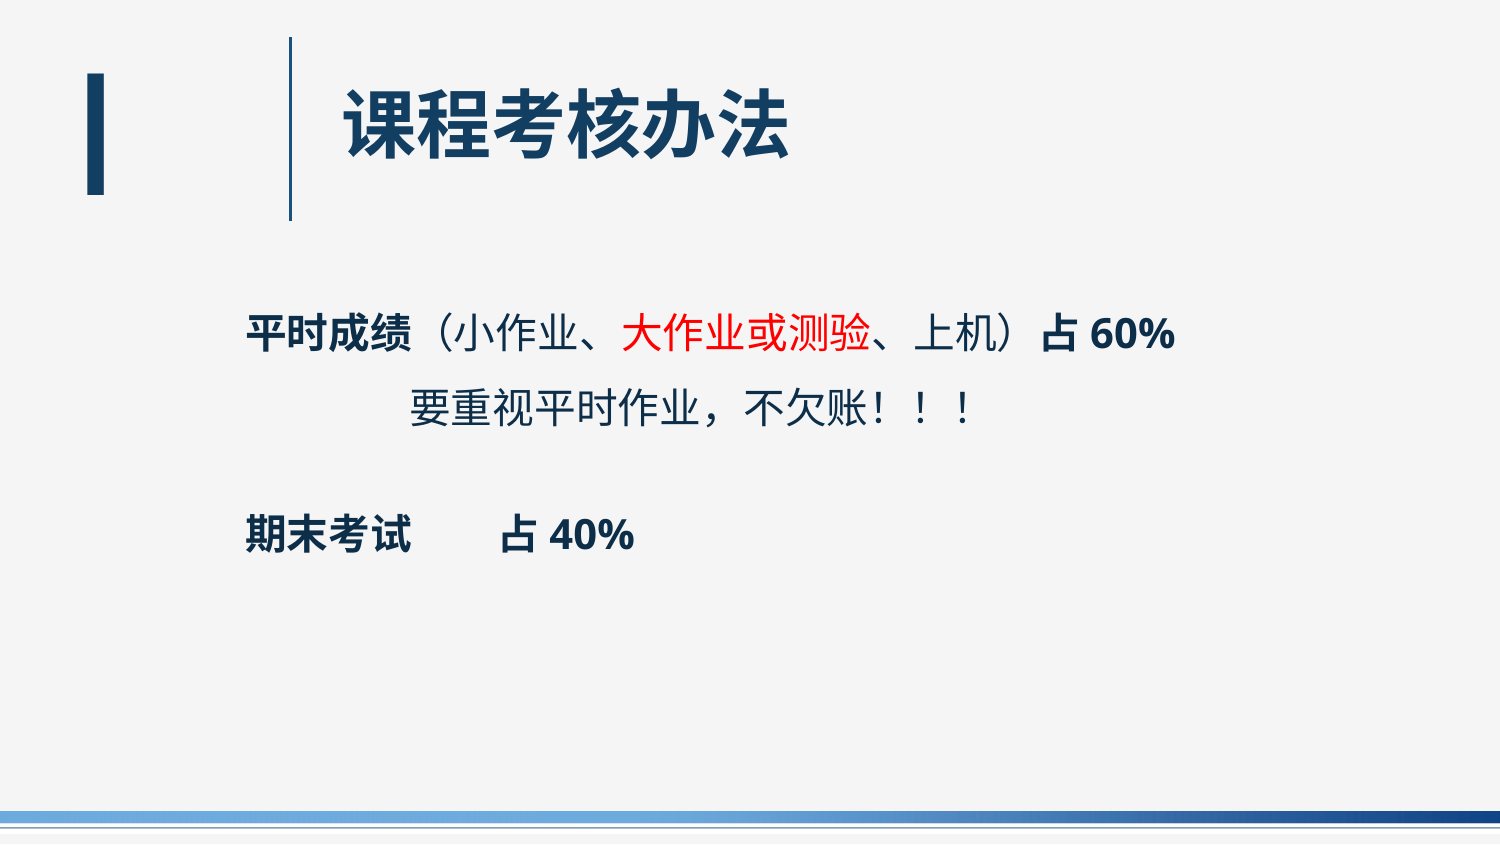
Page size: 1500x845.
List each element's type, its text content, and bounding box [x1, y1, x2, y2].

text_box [60, 34, 810, 224]
text_box 平时成绩（小作业、大作业或测验、上机）占60% 要重视平时作业，不欠账！！！ [162, 274, 1380, 440]
text_box 期末考试 占40% [162, 475, 1380, 565]
picture [0, 811, 1500, 834]
